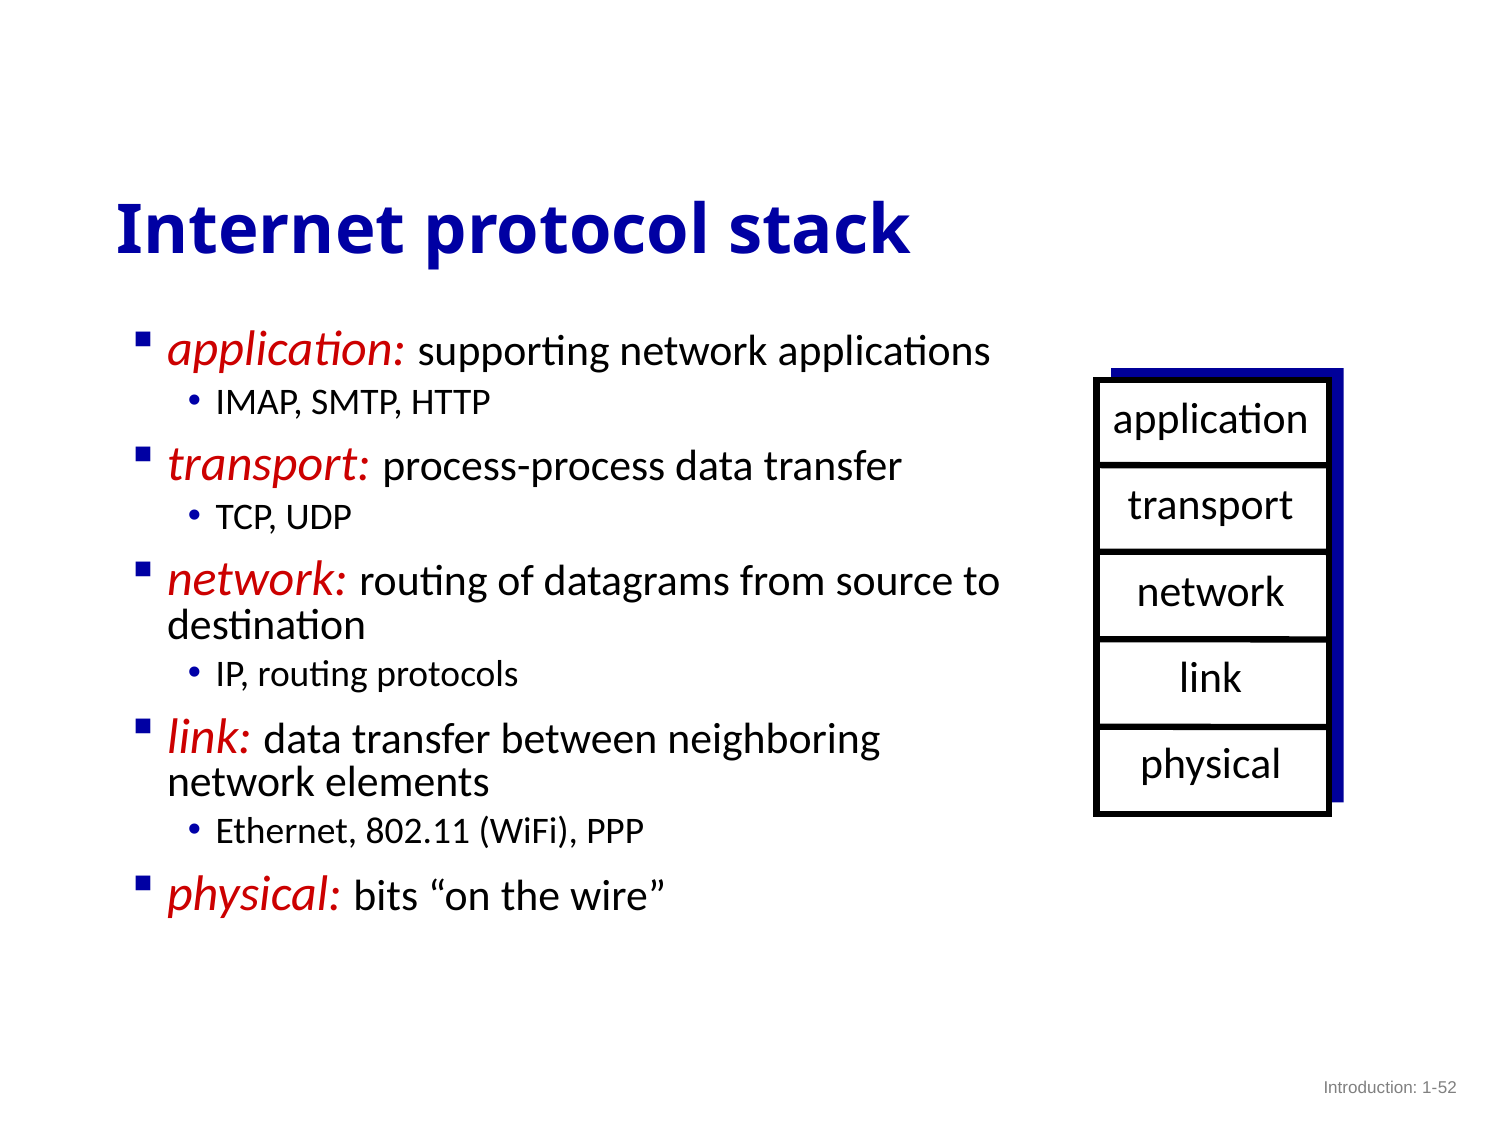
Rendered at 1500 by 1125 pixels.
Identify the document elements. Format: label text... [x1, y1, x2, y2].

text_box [1095, 368, 1344, 815]
title Internet protocol stack [101, 176, 1396, 287]
slide_number Introduction: 1-52 [1134, 1056, 1472, 1117]
text_box application: supporting network applications IMAP, SMTP, HTTP transport: process-process data transfer TCP, UDP network: routing of datagrams from source to destination IP, routing protocols link: data transfer between neighboring network elements Ethernet, 802.11 (WiFi), PPP physical: bits “on the wire” [120, 321, 1027, 928]
